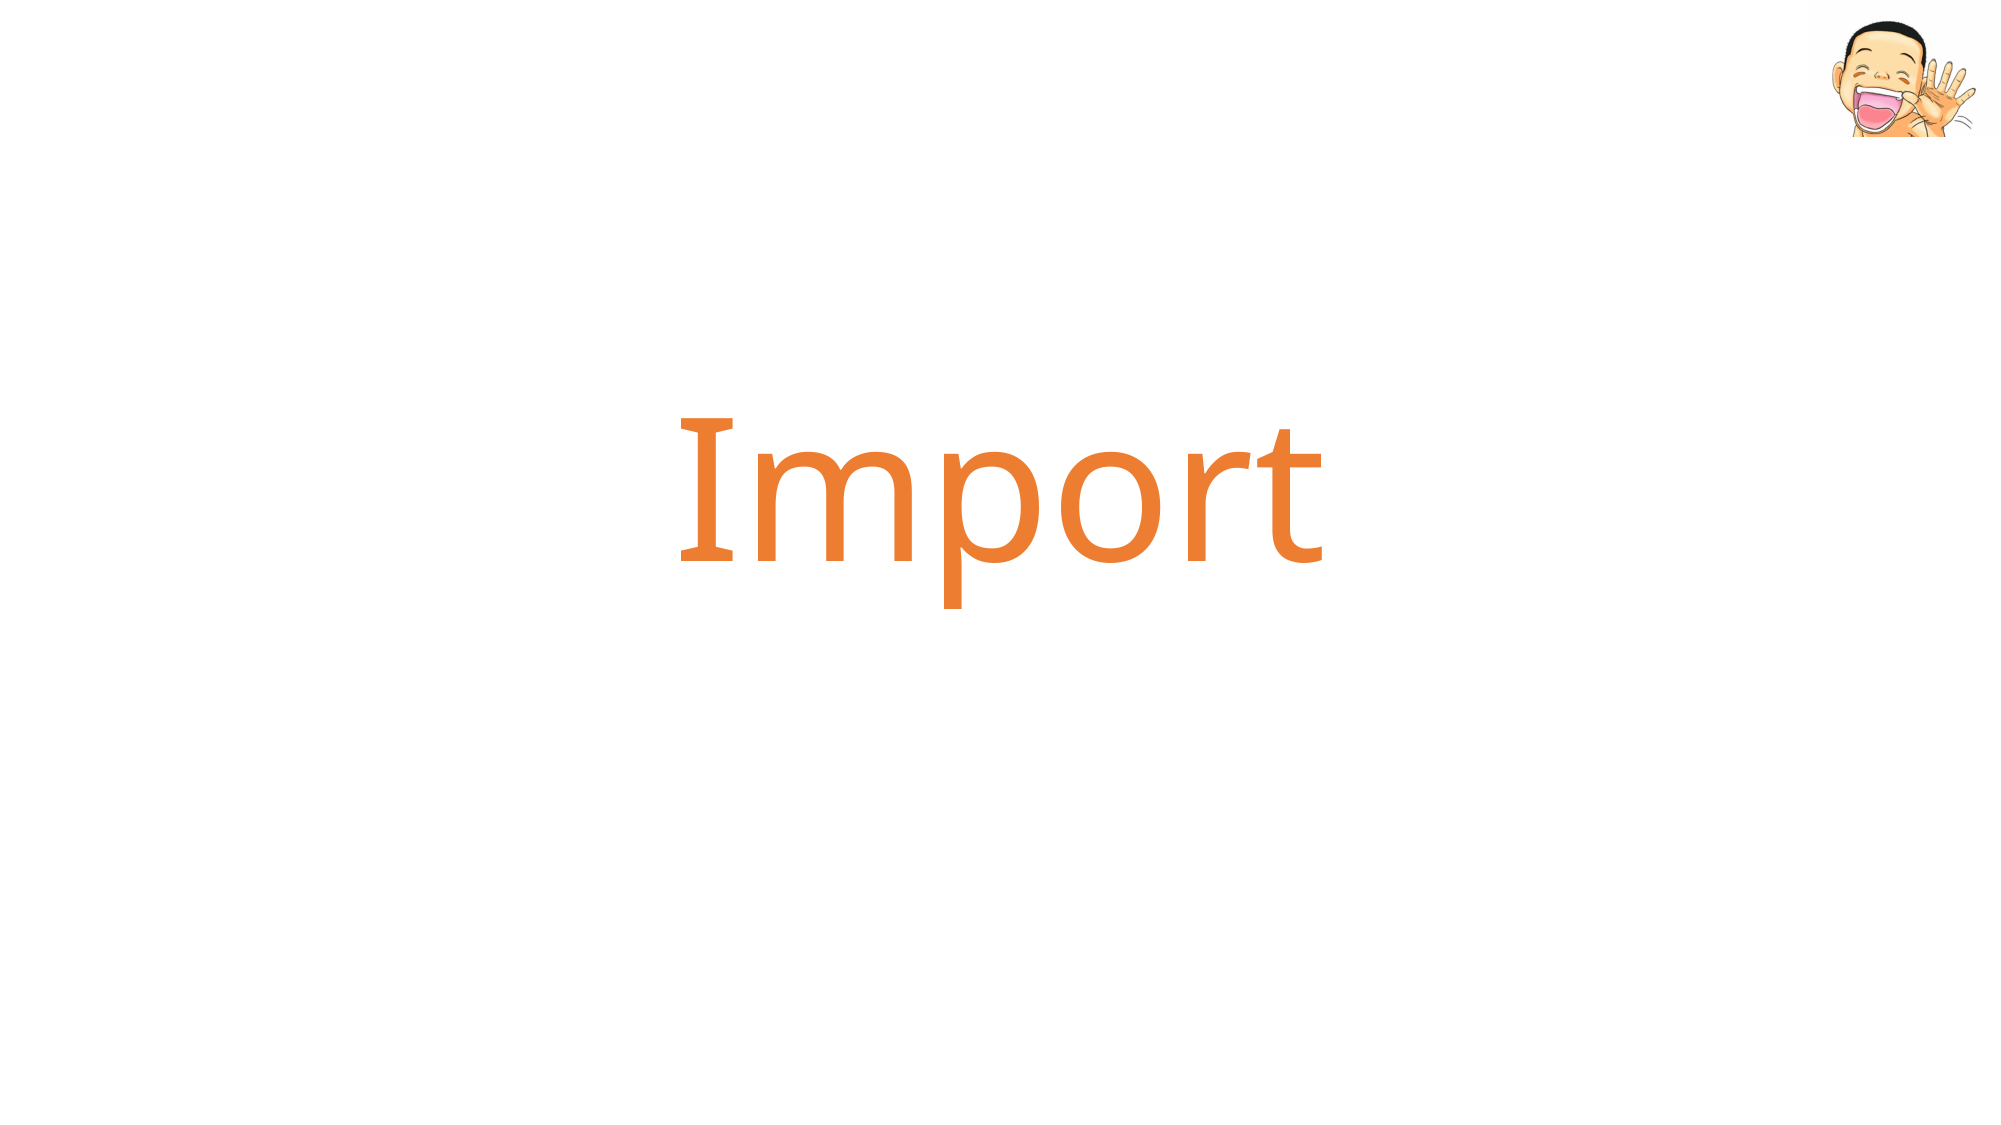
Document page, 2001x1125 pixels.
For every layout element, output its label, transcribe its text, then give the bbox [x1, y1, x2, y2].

picture [1808, 0, 2000, 137]
text_box Import [0, 234, 2000, 609]
